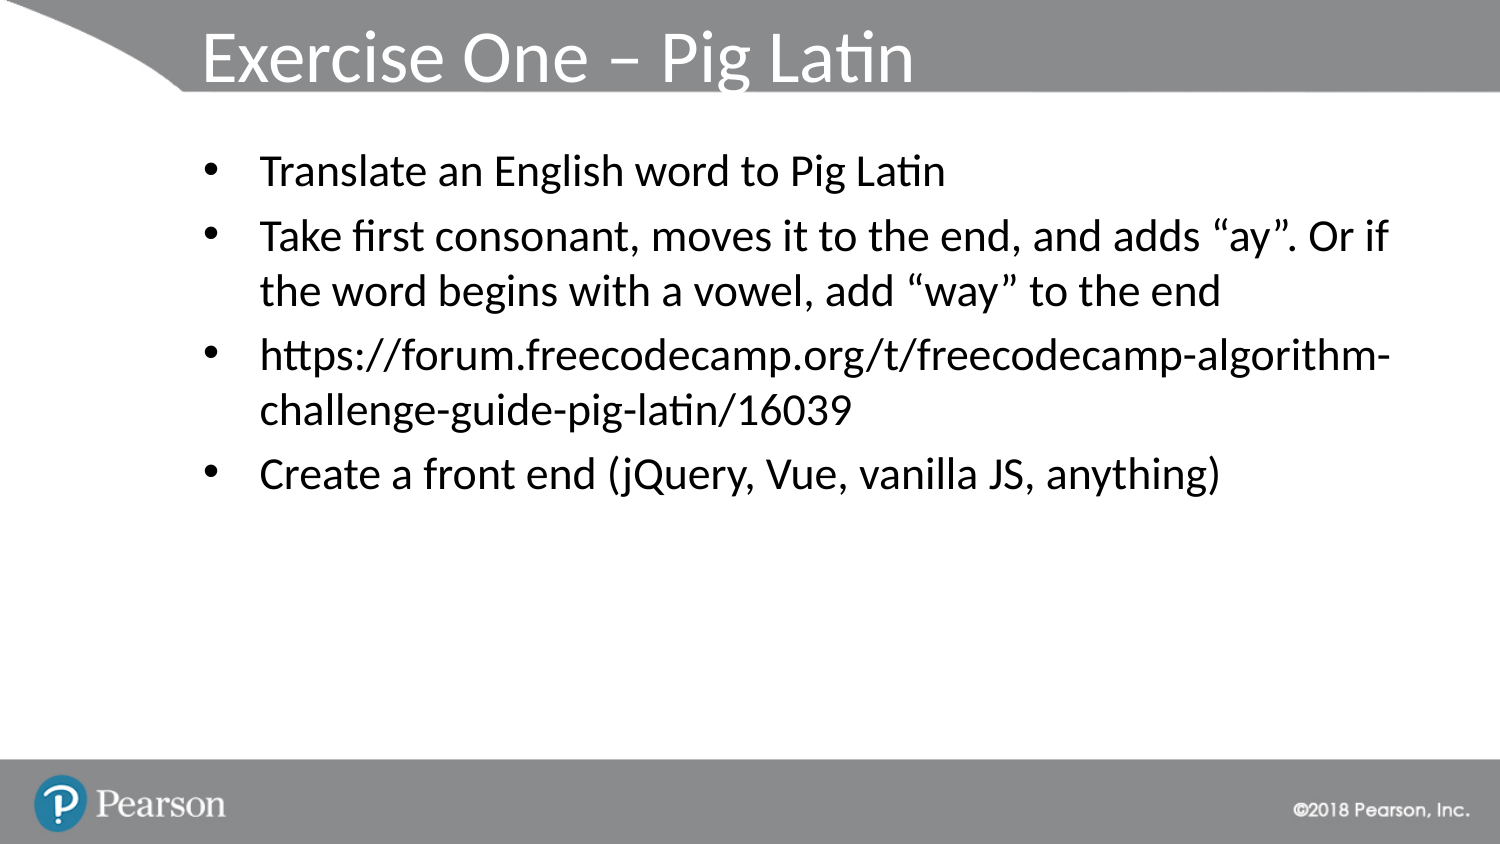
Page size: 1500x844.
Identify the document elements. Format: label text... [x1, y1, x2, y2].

list Translate an English word to Pig Latin Take first consonant, moves it to the end, and adds “ay”. Or if the word begins with a vowel, add “way” to the end https://forum.freecodecamp.org/t/freecodecamp-algorithm-challenge-guide-pig-latin/16039 Create a front end (jQuery, Vue, vanilla JS, anything) [188, 133, 1425, 716]
picture [0, 0, 1500, 844]
title Exercise One – Pig Latin [186, 0, 1425, 92]
